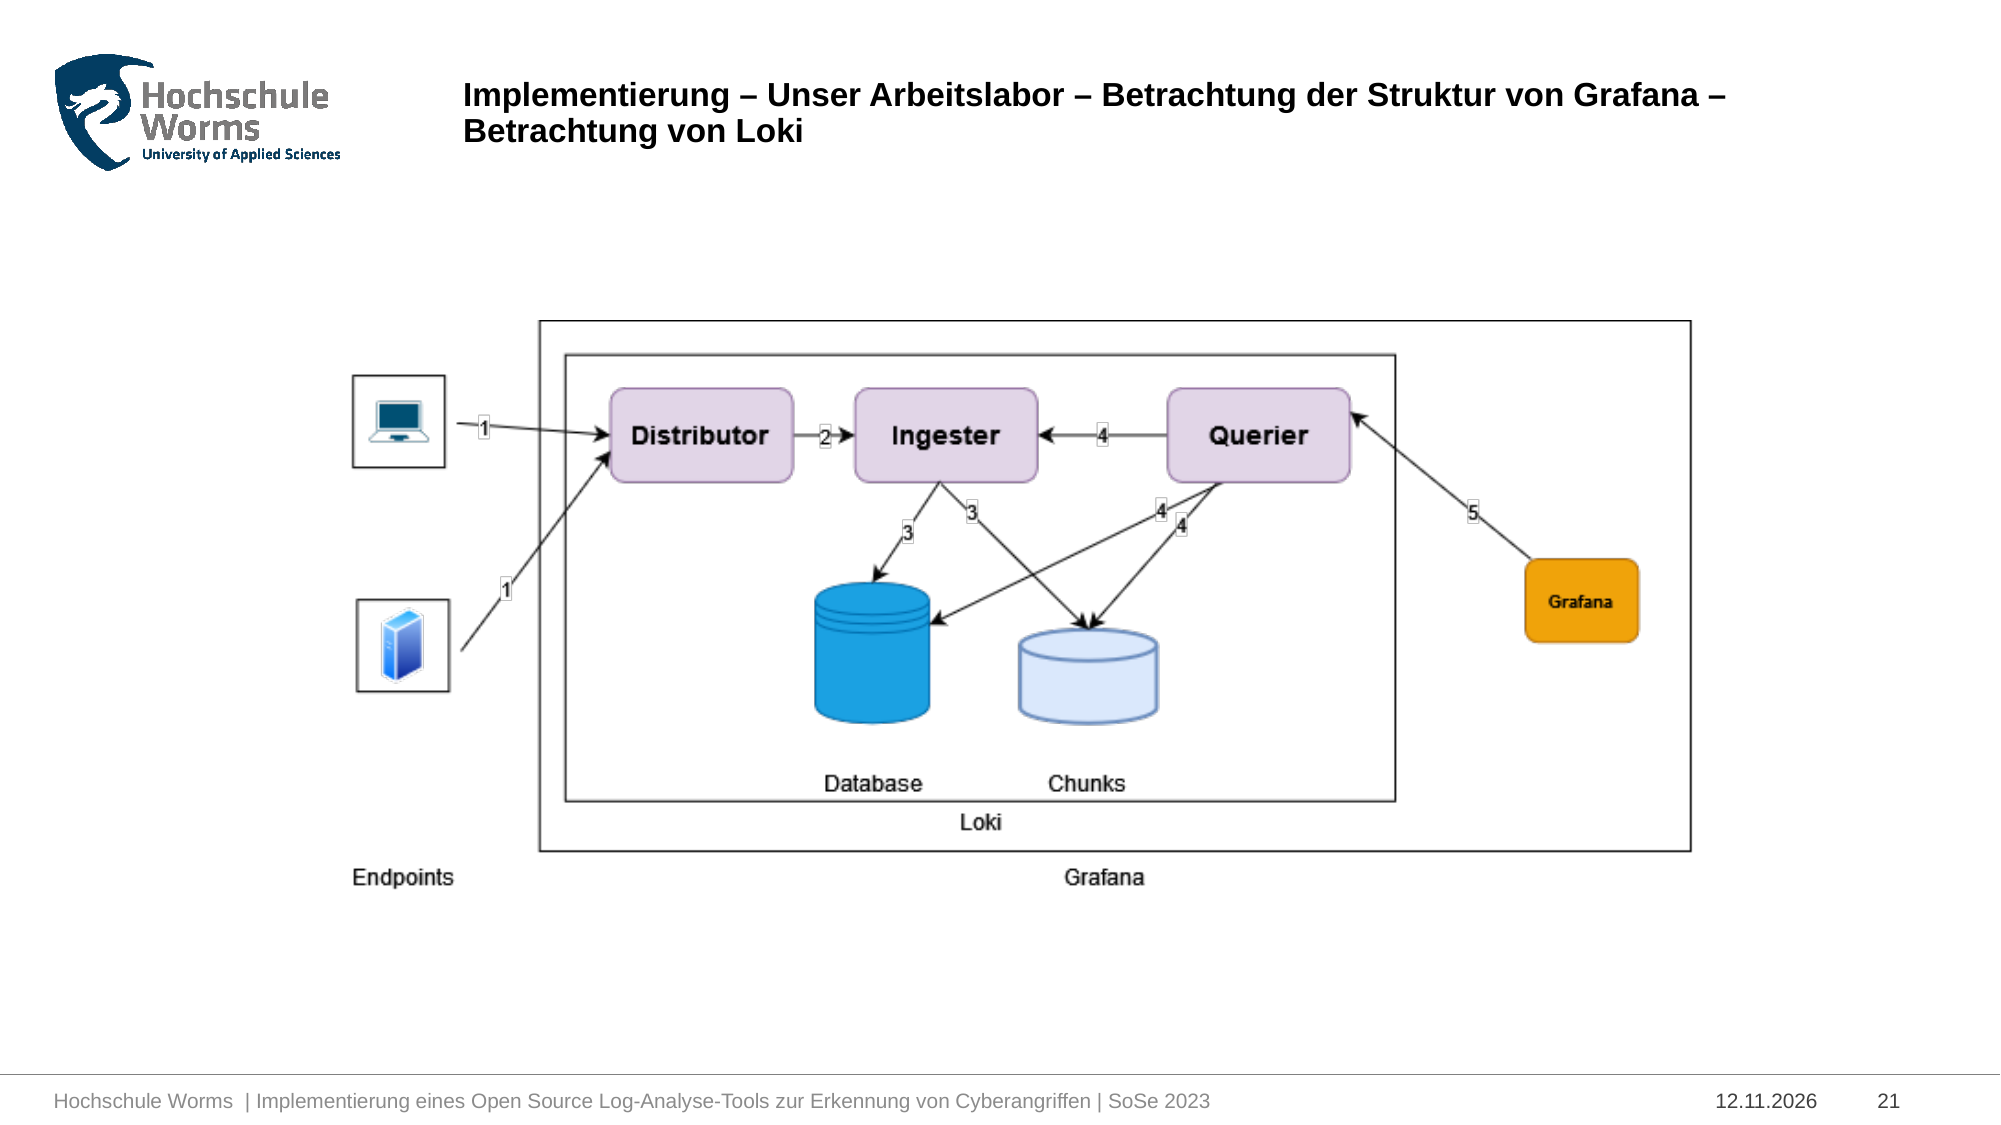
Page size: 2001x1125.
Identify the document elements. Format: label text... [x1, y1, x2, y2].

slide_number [1693, 1074, 1833, 1125]
footer Hochschule Worms | Implementierung eines Open Source Log-Analyse-Tools zur Erkennung von Cyberangriffen | SoSe 2023 [38, 1074, 1266, 1125]
title Implementierung – Unser Arbeitslabor – Betrachtung der Struktur von Grafana –Betrachtung von Loki [448, 55, 1863, 172]
picture [55, 54, 340, 171]
slide_number 21 [1862, 1074, 1943, 1125]
picture [301, 320, 1694, 926]
